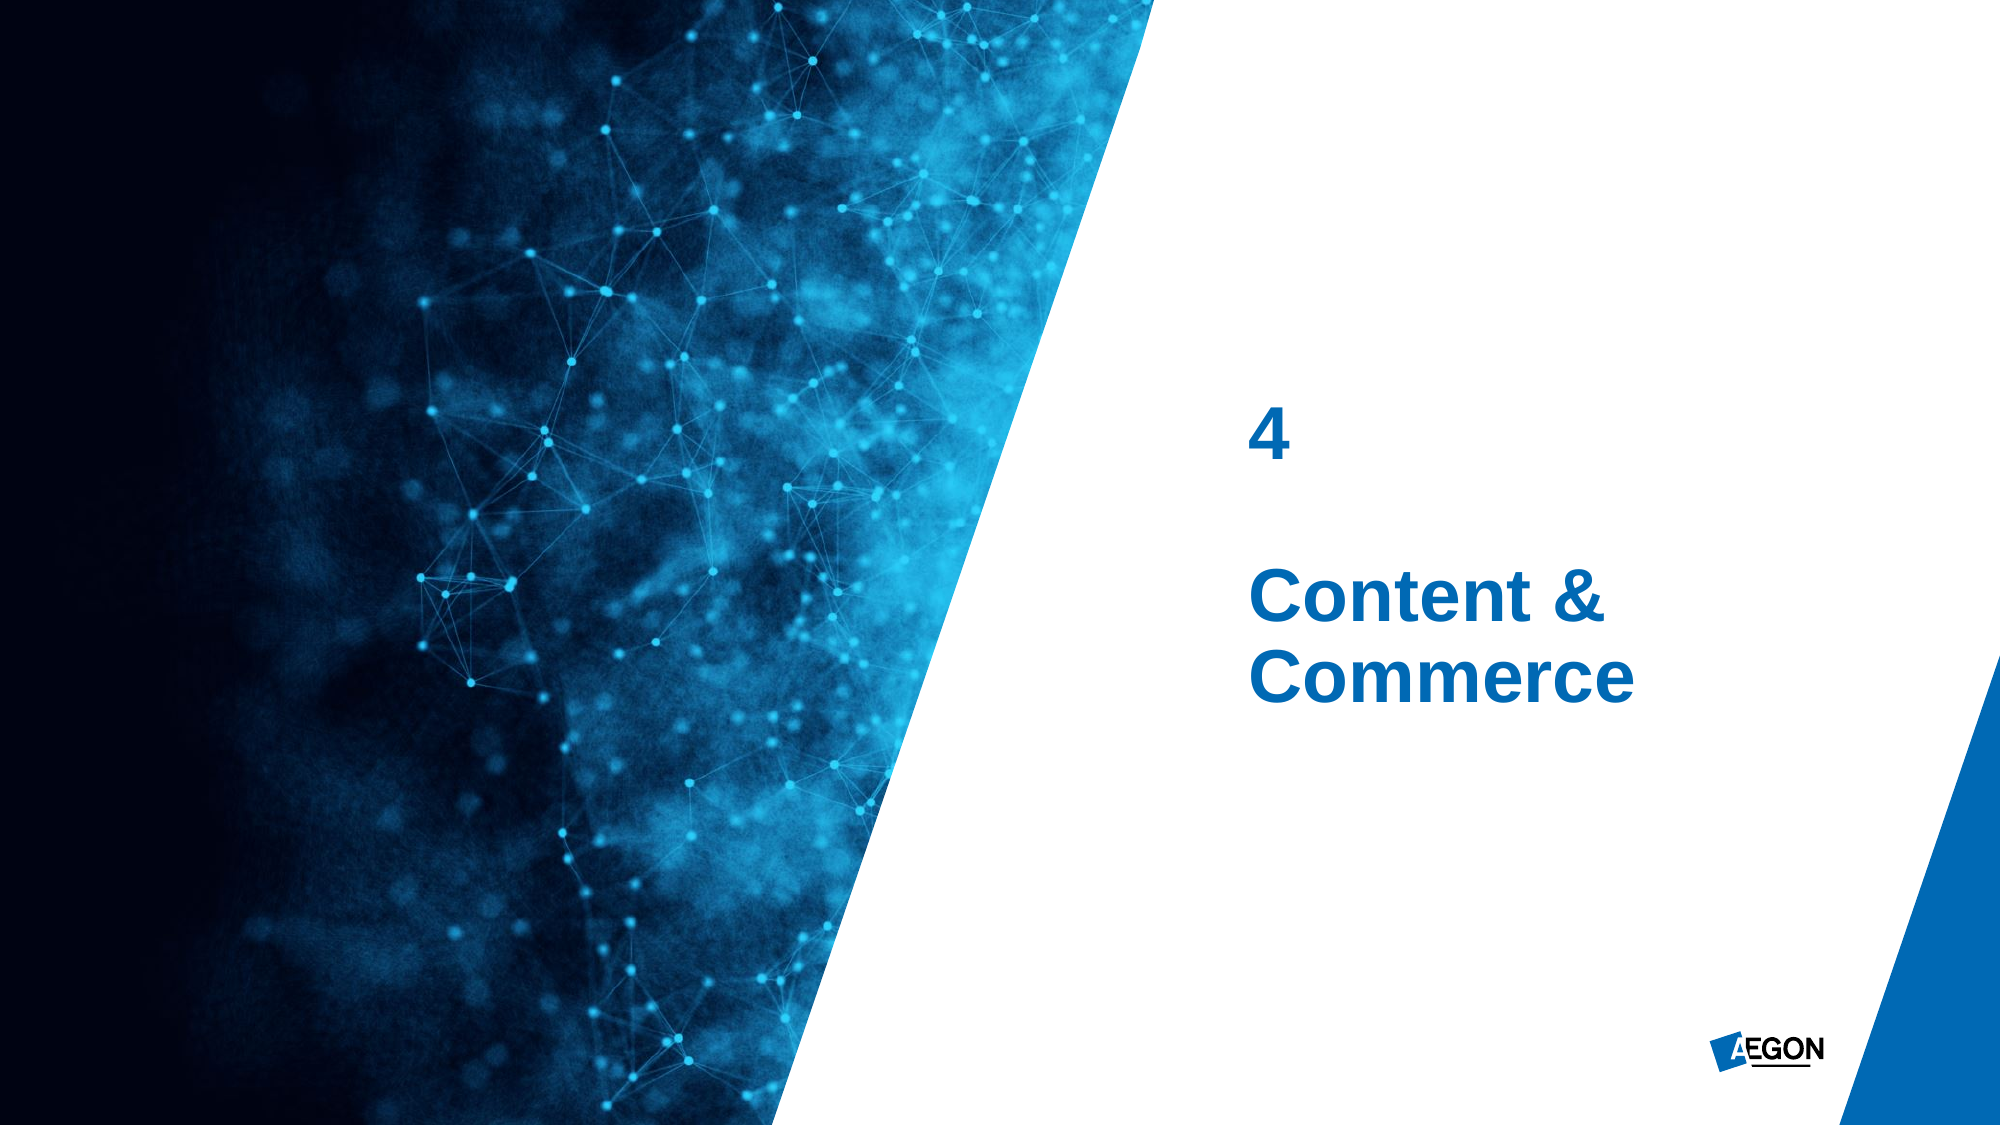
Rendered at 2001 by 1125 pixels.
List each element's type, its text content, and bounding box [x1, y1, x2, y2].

picture [0, 0, 1155, 1125]
title 4 Content & Commerce [1248, 324, 1943, 802]
